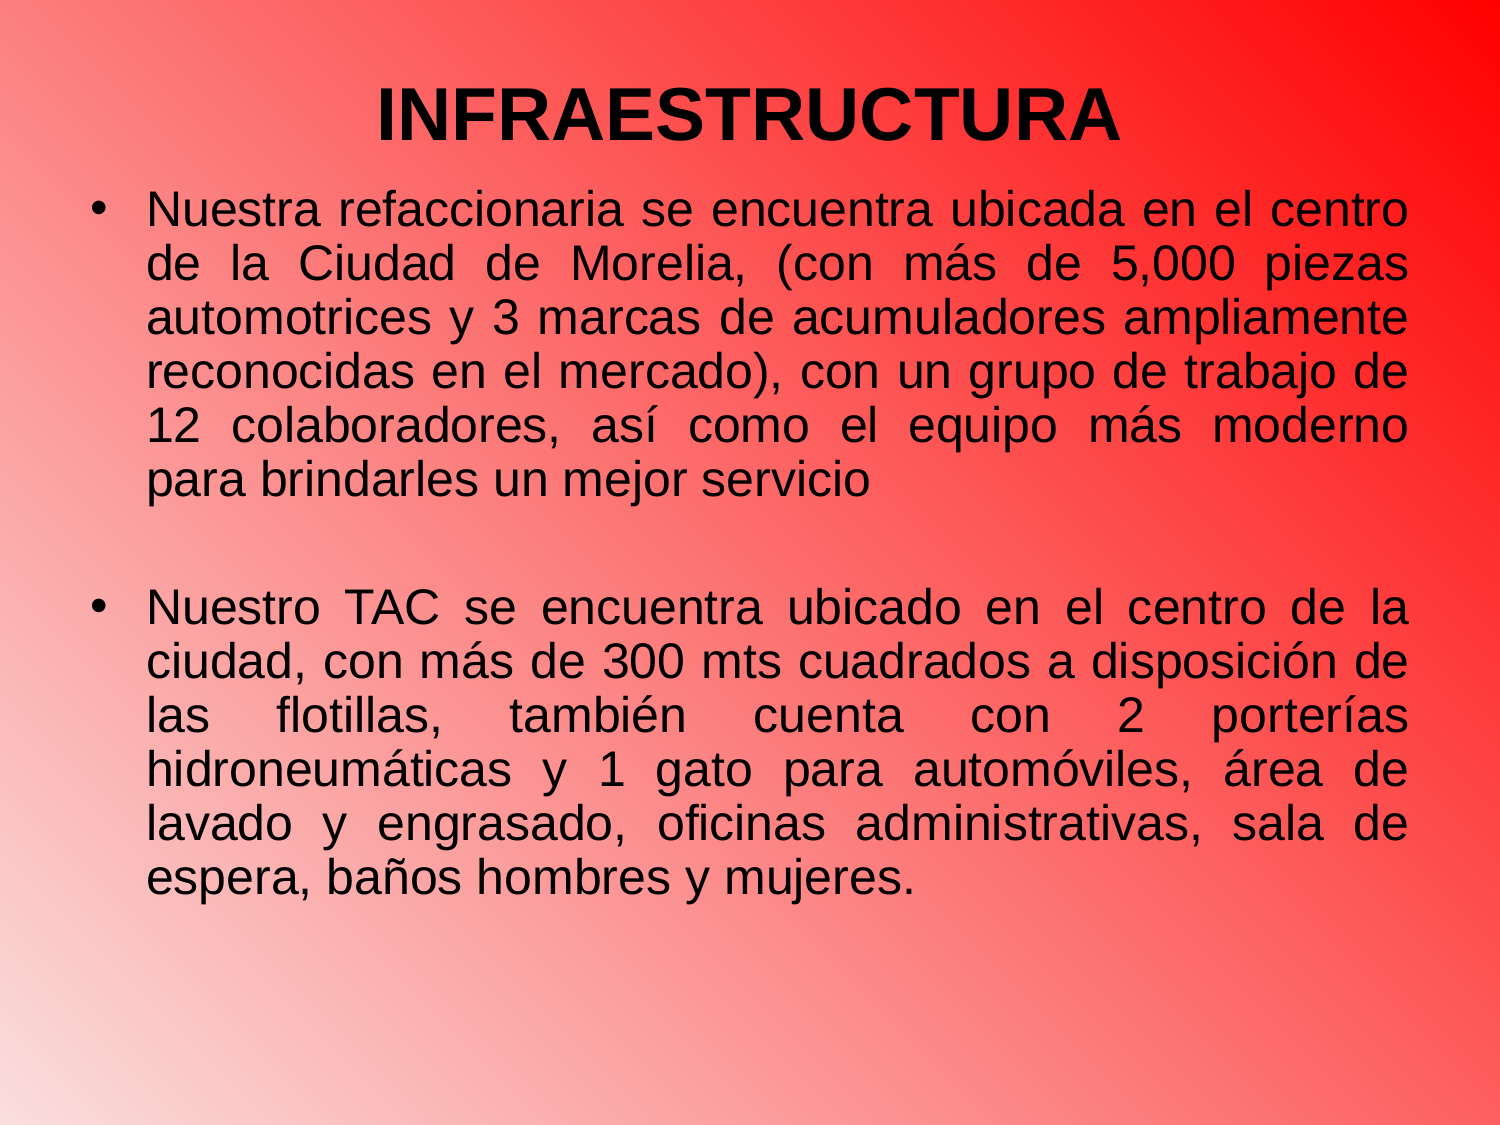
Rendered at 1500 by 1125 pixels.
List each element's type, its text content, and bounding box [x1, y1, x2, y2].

list Nuestra refaccionaria se encuentra ubicada en el centro de la Ciudad de Morelia, (con más de 5,000 piezas automotrices y 3 marcas de acumuladores ampliamente reconocidas en el mercado), con un grupo de trabajo de 12 colaboradores, así como el equipo más moderno para brindarles un mejor servicio Nuestro TAC se encuentra ubicado en el centro de la ciudad, con más de 300 mts cuadrados a disposición de las flotillas, también cuenta con 2 porterías hidroneumáticas y 1 gato para automóviles, área de lavado y engrasado, oficinas administrativas, sala de espera, baños hombres y mujeres. [75, 175, 1425, 1067]
title INFRAESTRUCTURA [75, 45, 1425, 175]
